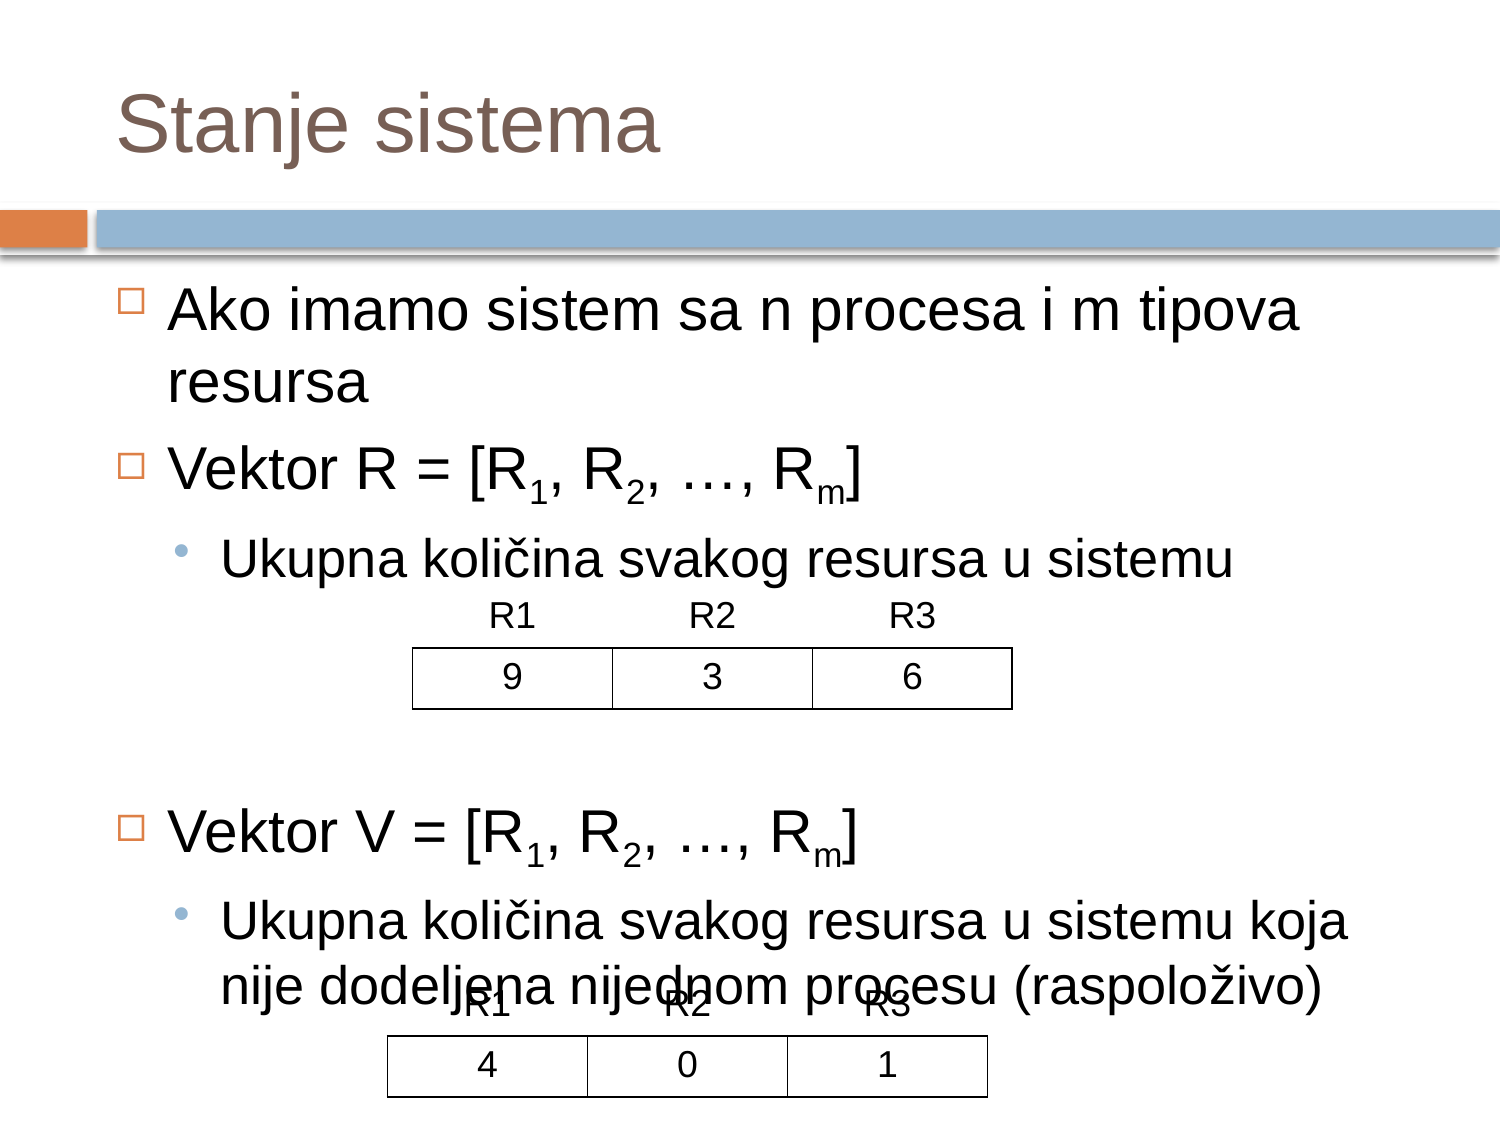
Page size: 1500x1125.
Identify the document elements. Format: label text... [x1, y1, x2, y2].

table_header R2 [612, 587, 812, 647]
title Stanje sistema [100, 37, 1438, 200]
table_cell 6 [813, 649, 1011, 708]
table_header R3 [787, 975, 987, 1035]
table_cell 0 [588, 1037, 787, 1096]
table_cell 3 [613, 649, 812, 708]
list Ako imamo sistem sa n procesa i m tipova resursa Vektor R = [R1, R2, …, Rm] Ukupna količina svakog resursa u sistemu Vektor V = [R1, R2, …, Rm] Ukupna količina svakog resursa u sistemu koja nije dodeljena nijednom procesu (raspoloživo) [100, 262, 1438, 1100]
table_cell 4 [388, 1037, 587, 1096]
table_header R1 [388, 975, 587, 1035]
table_header R3 [812, 587, 1012, 647]
table_header R2 [587, 975, 787, 1035]
table_header R1 [413, 587, 612, 647]
table_cell 1 [788, 1037, 987, 1096]
table_cell 9 [413, 649, 612, 708]
